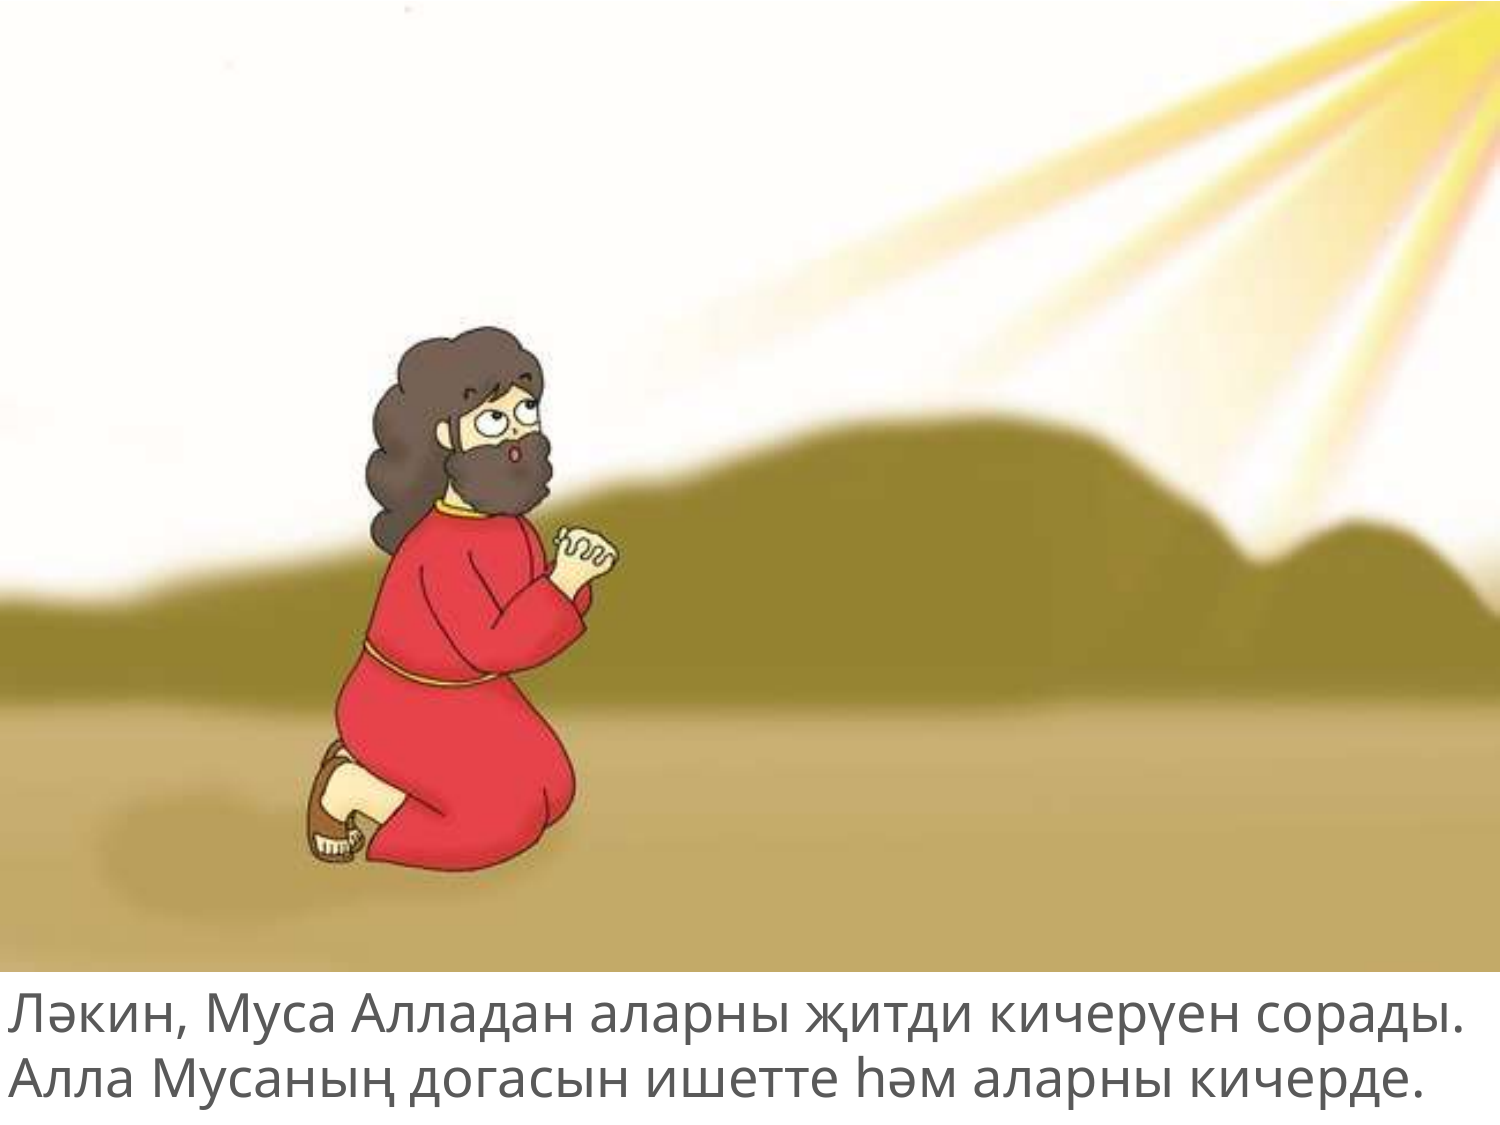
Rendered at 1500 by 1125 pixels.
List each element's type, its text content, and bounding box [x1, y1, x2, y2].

picture [0, 0, 1500, 972]
text_box Ләкин, Муса Алладан аларны җитди кичерүен сорады. Алла Мусаның догасын ишетте һәм аларны кичерде. [0, 979, 1500, 1116]
